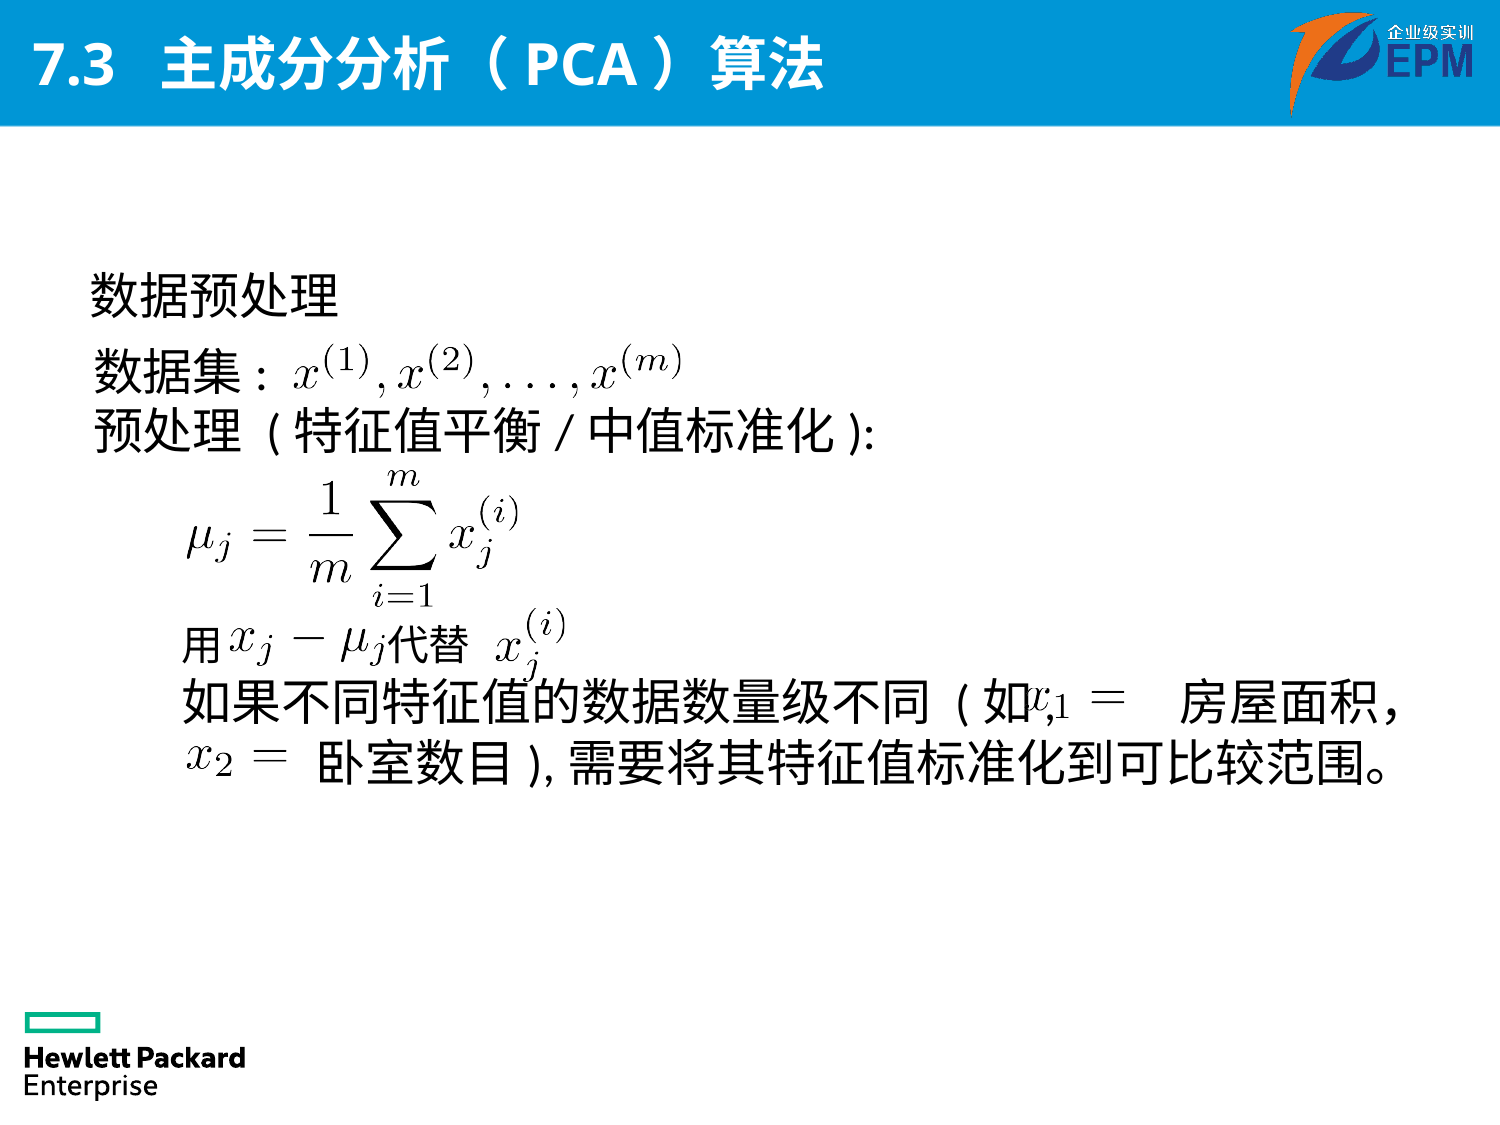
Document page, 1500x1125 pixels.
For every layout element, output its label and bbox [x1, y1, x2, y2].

picture [1443, 45, 1471, 76]
picture [1447, 26, 1451, 37]
picture [1388, 45, 1409, 76]
picture [1291, 13, 1368, 112]
picture [1416, 45, 1437, 76]
text_box [87, 246, 1478, 792]
title [17, 0, 857, 125]
picture [0, 126, 1500, 1125]
picture [1428, 26, 1432, 37]
picture [1312, 21, 1379, 80]
